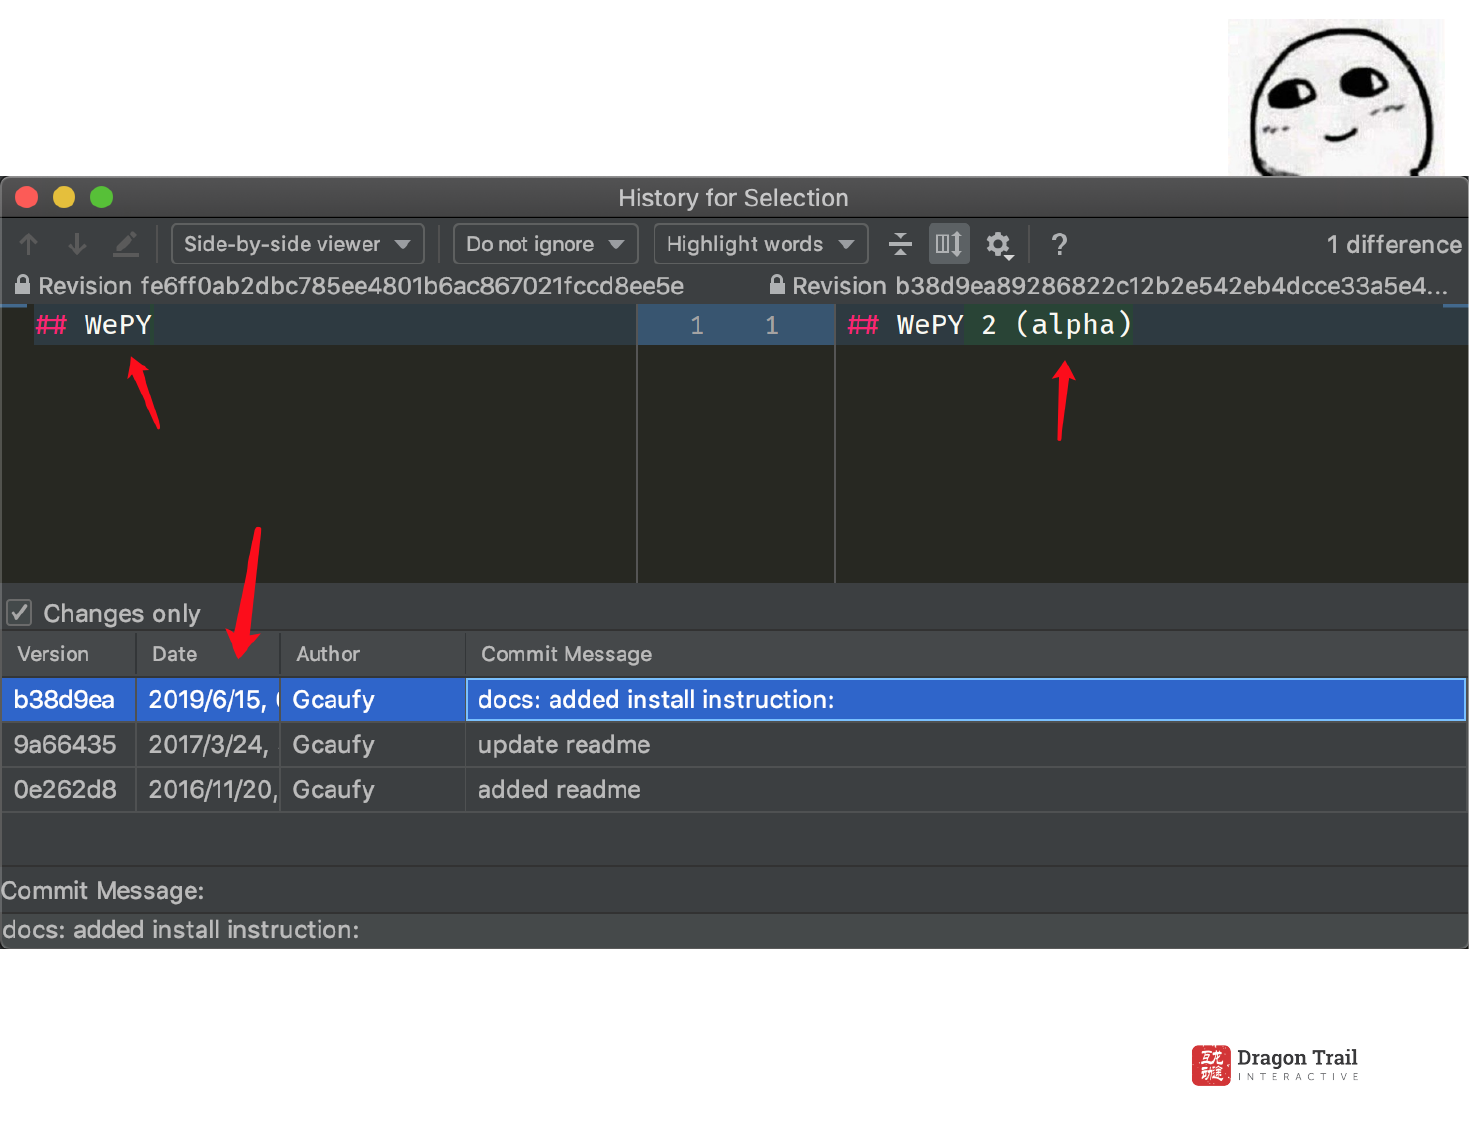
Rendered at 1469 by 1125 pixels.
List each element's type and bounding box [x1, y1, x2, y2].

picture [0, 19, 1469, 950]
text_box [1191, 1044, 1358, 1086]
